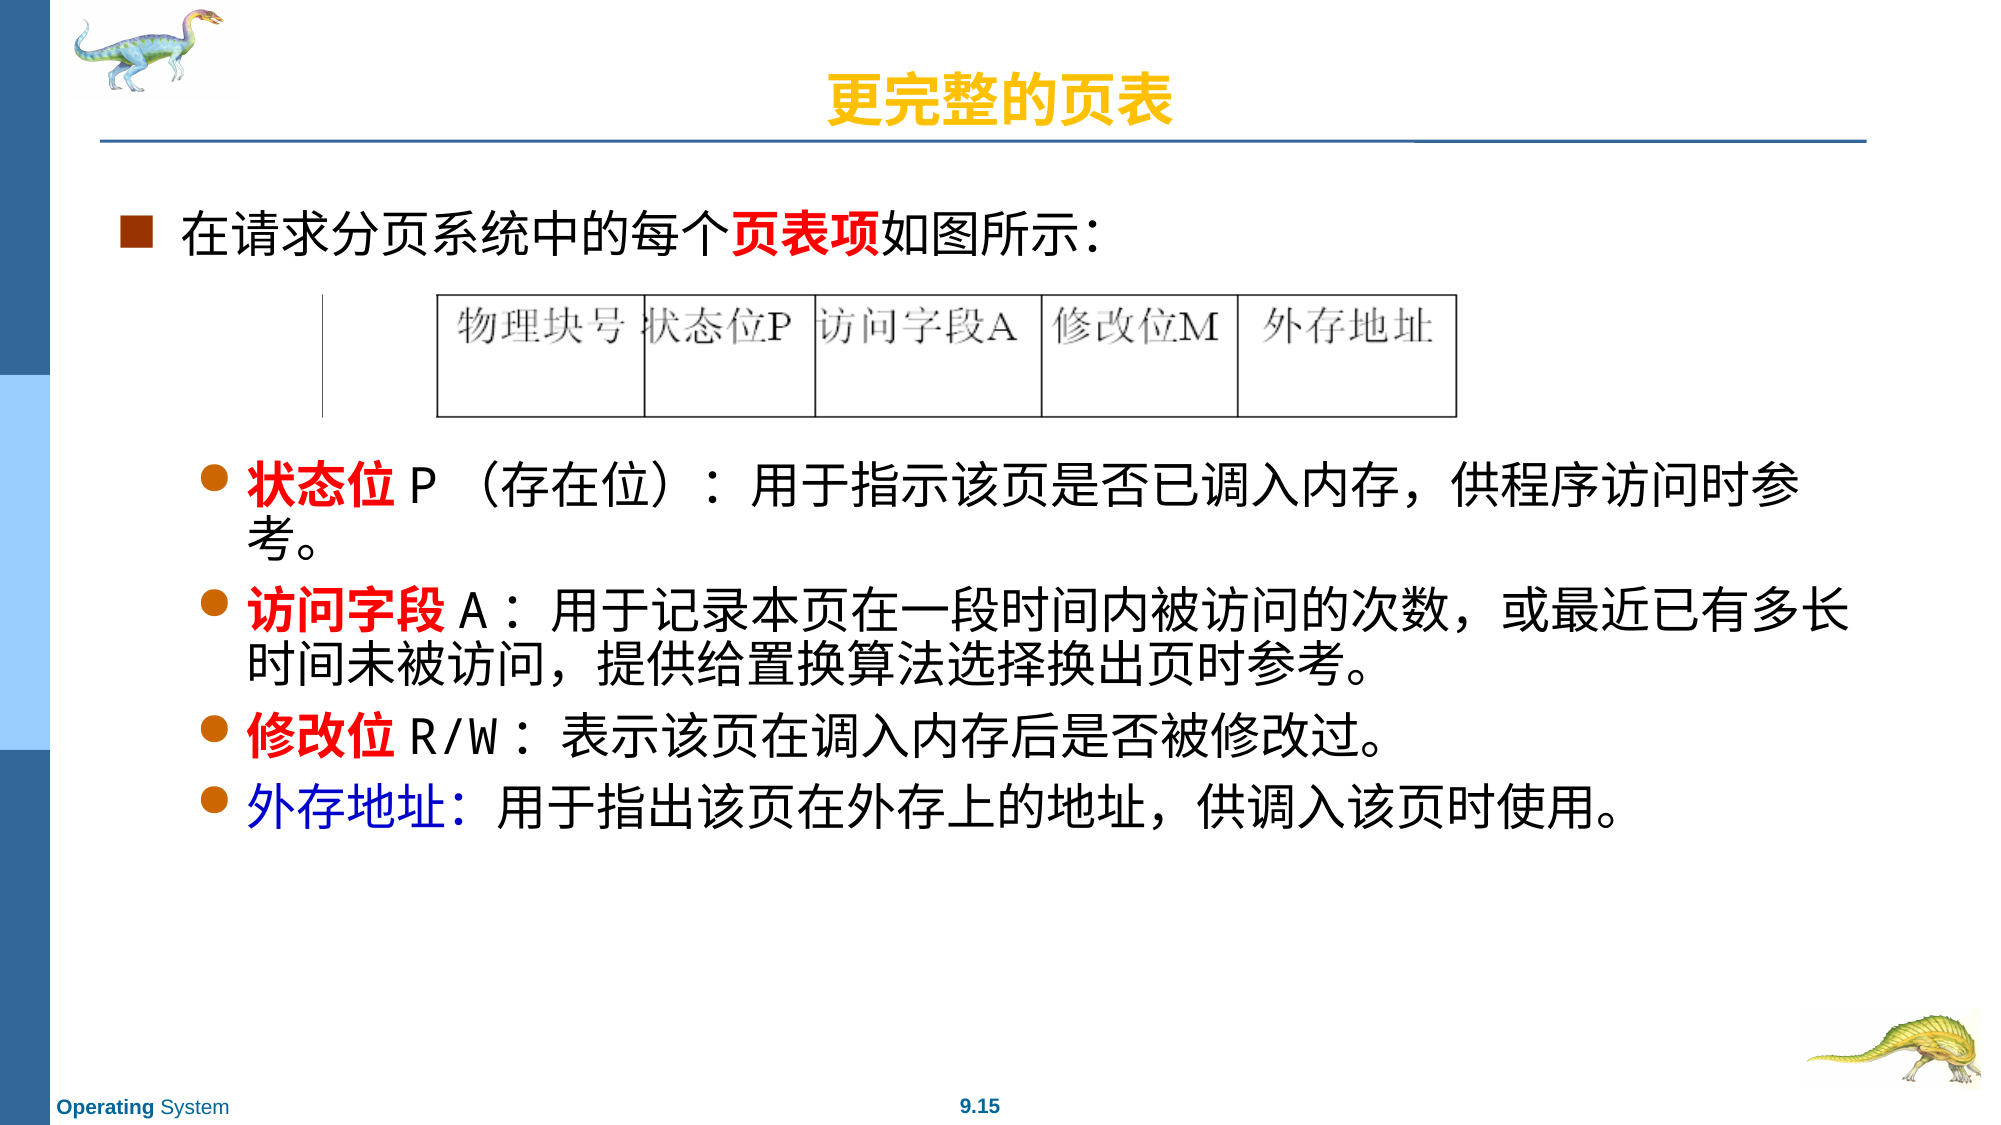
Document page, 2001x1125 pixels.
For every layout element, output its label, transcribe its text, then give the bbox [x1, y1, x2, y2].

title 更完整的页表 [99, 45, 1900, 141]
picture [322, 293, 1459, 421]
picture [62, 0, 240, 101]
list 在请求分页系统中的每个页表项如图所示： 状态位P（存在位）：用于指示该页是否已调入内存，供程序访问时参考。 访问字段A：用于记录本页在一段时间内被访问的次数，或最近已有多长时间未被访问，提供给置换算法选择换出页时参考。 修改位R/W：表示该页在调入内存后是否被修改过。 外存地址：用于指出该页在外存上的地址，供调入该页时使用。 [109, 202, 1910, 946]
picture [1804, 1007, 1982, 1090]
